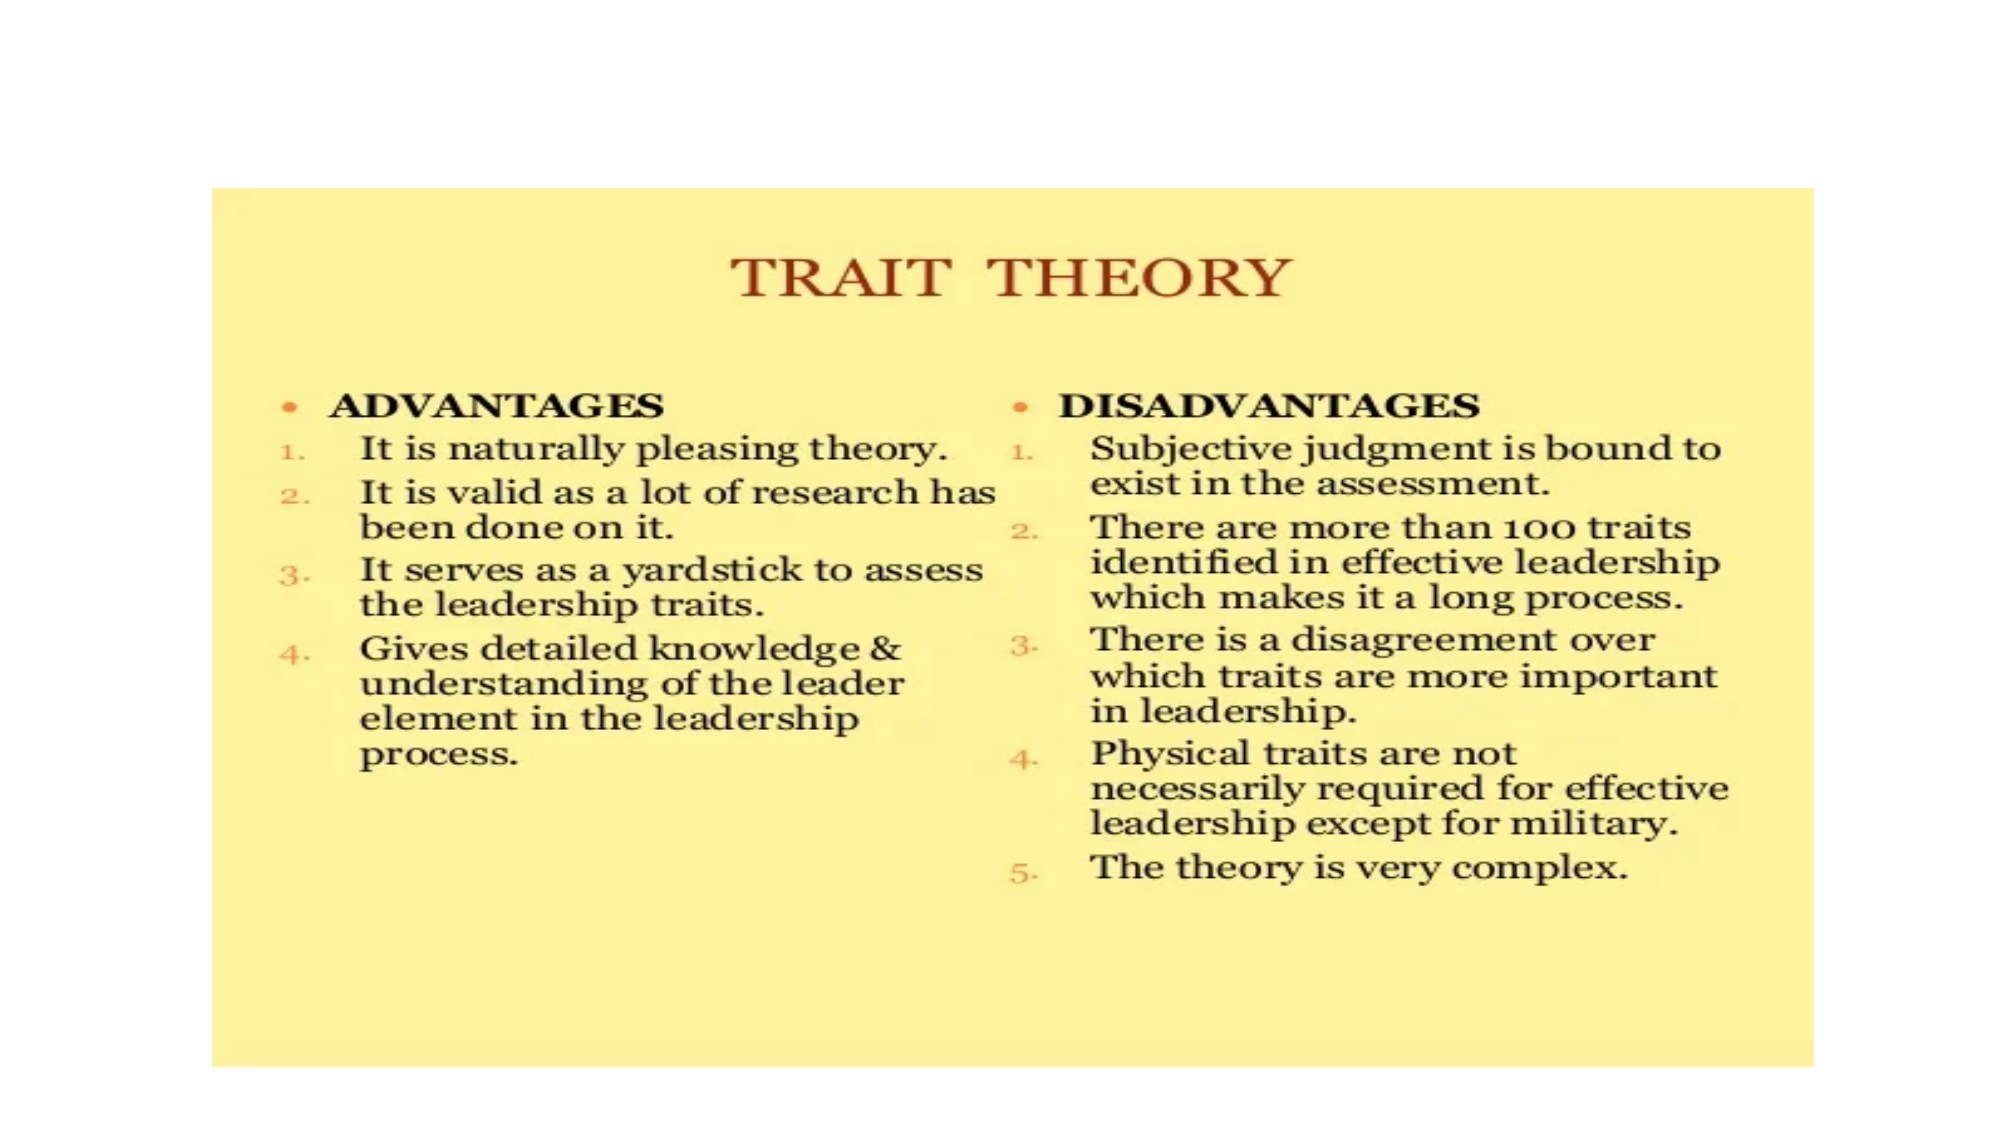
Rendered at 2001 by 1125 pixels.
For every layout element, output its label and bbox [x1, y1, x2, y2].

picture [211, 188, 1815, 1069]
